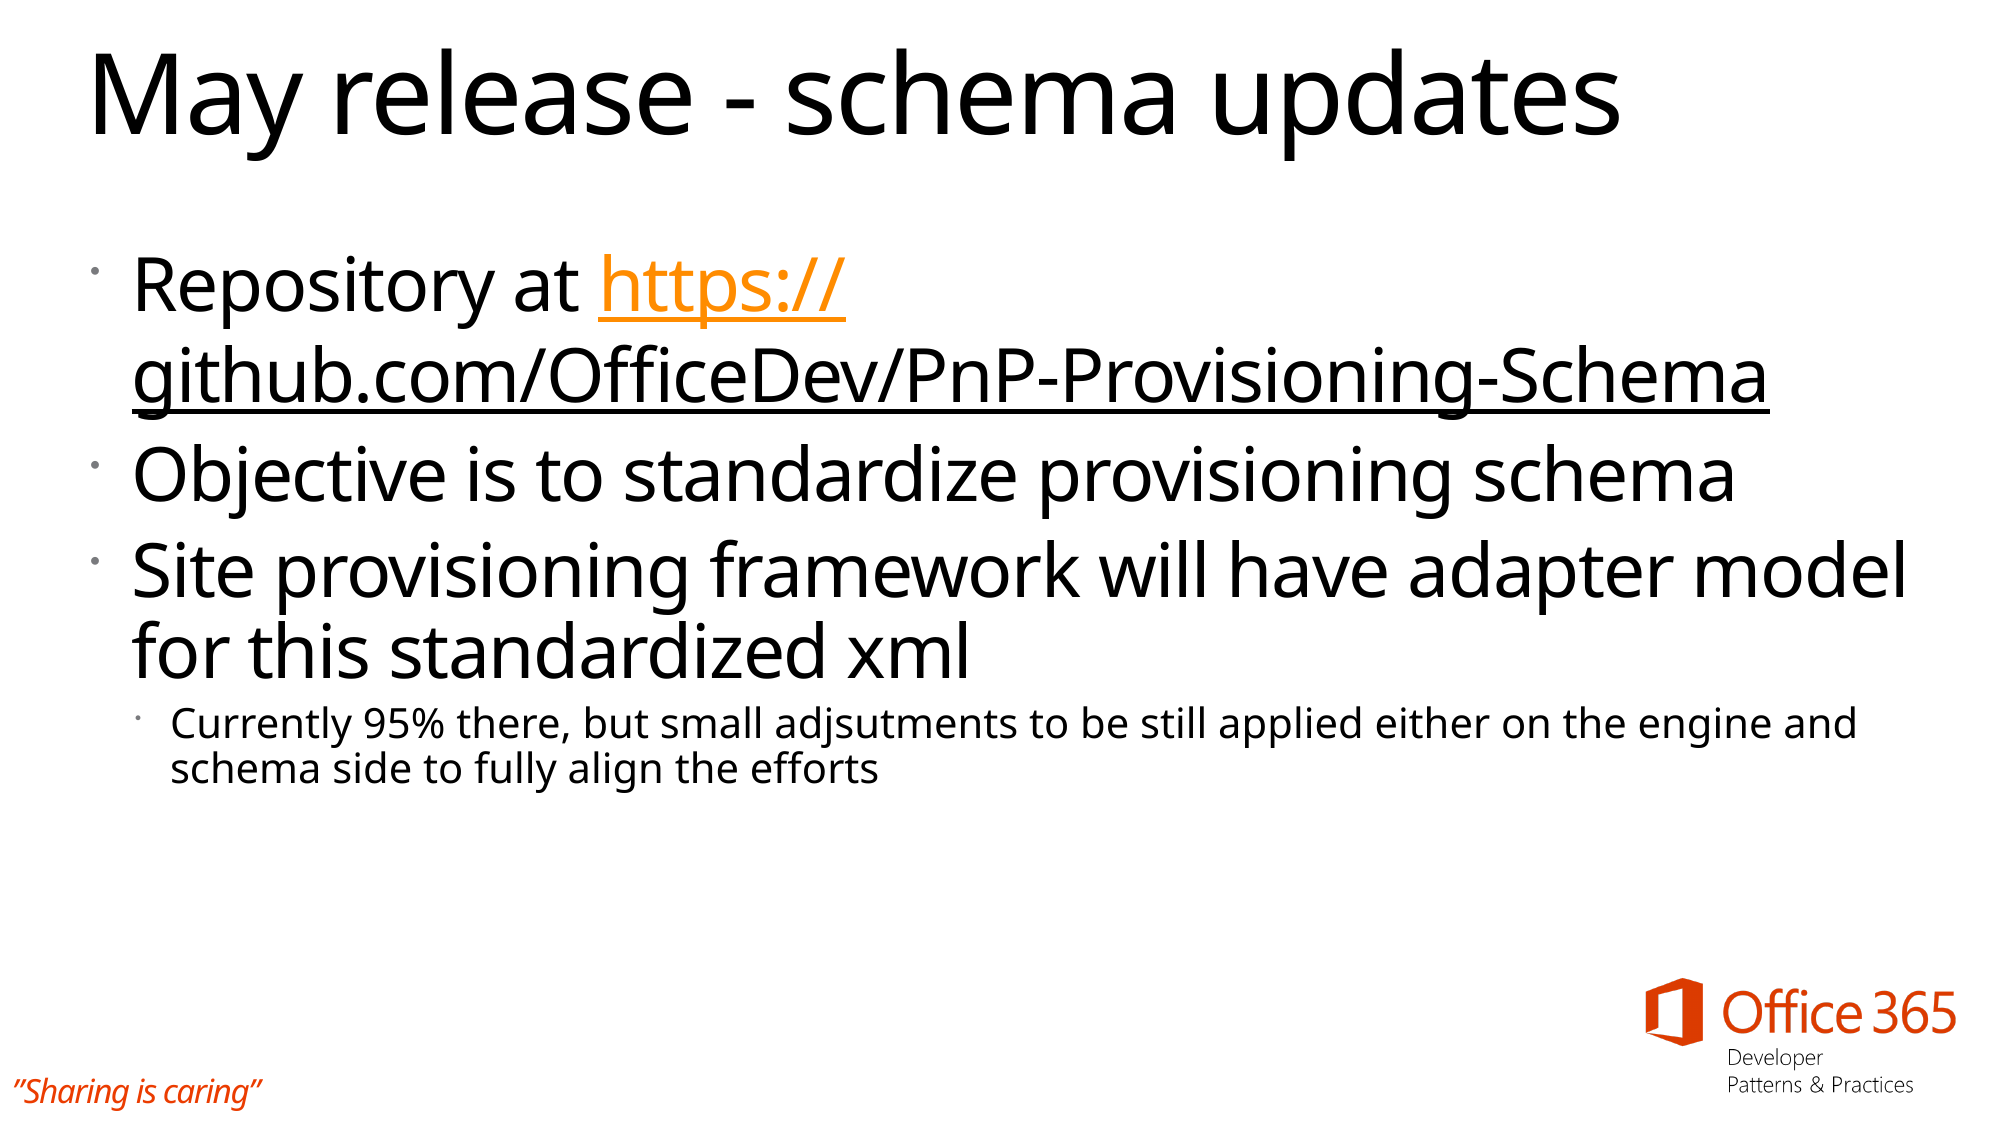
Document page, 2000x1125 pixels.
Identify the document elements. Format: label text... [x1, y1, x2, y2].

list Repository at https://github.com/OfficeDev/PnP-Provisioning-Schema Objective is to standardize provisioning schema Site provisioning framework will have adapter model for this standardized xml Currently 95% there, but small adjsutments to be still applied either on the engine and schema side to fully align the efforts [85, 237, 1914, 573]
picture [1616, 948, 1983, 1111]
title May release - schema updates [85, 37, 1914, 161]
